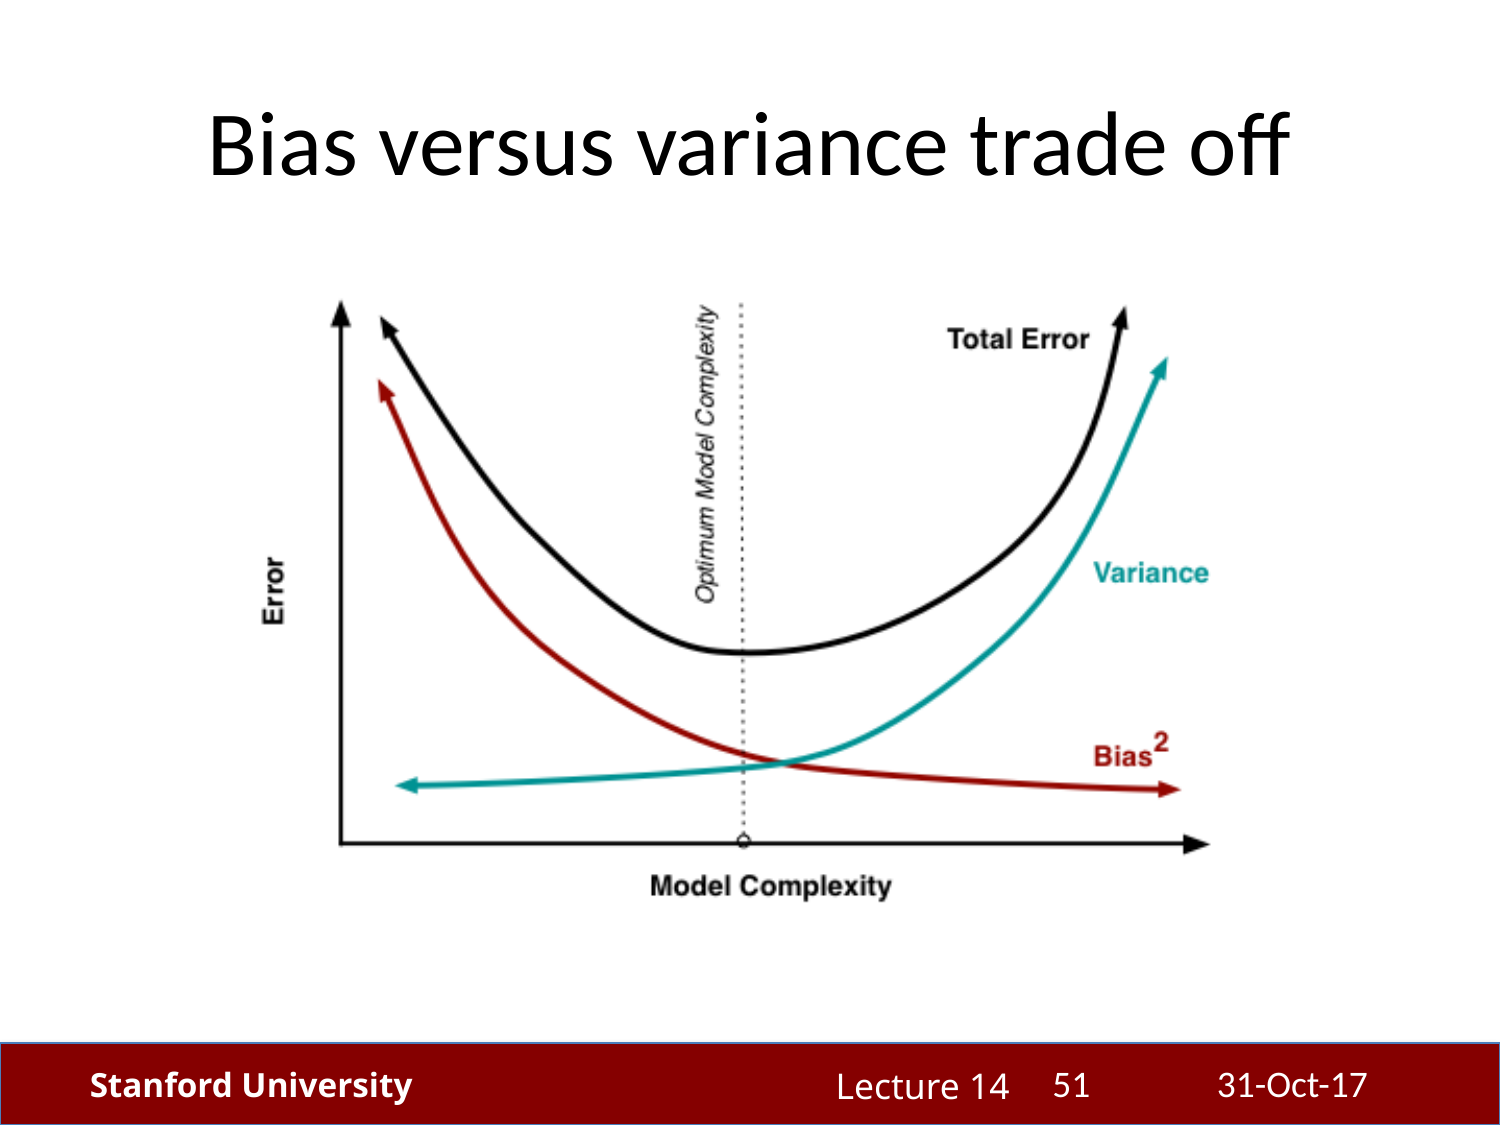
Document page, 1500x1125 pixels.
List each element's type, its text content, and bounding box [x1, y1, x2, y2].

slide_number 31-Oct-17 [1203, 1052, 1463, 1113]
picture [237, 274, 1263, 919]
slide_number 51 [1037, 1052, 1203, 1113]
title Bias versus variance trade off [75, 45, 1425, 233]
